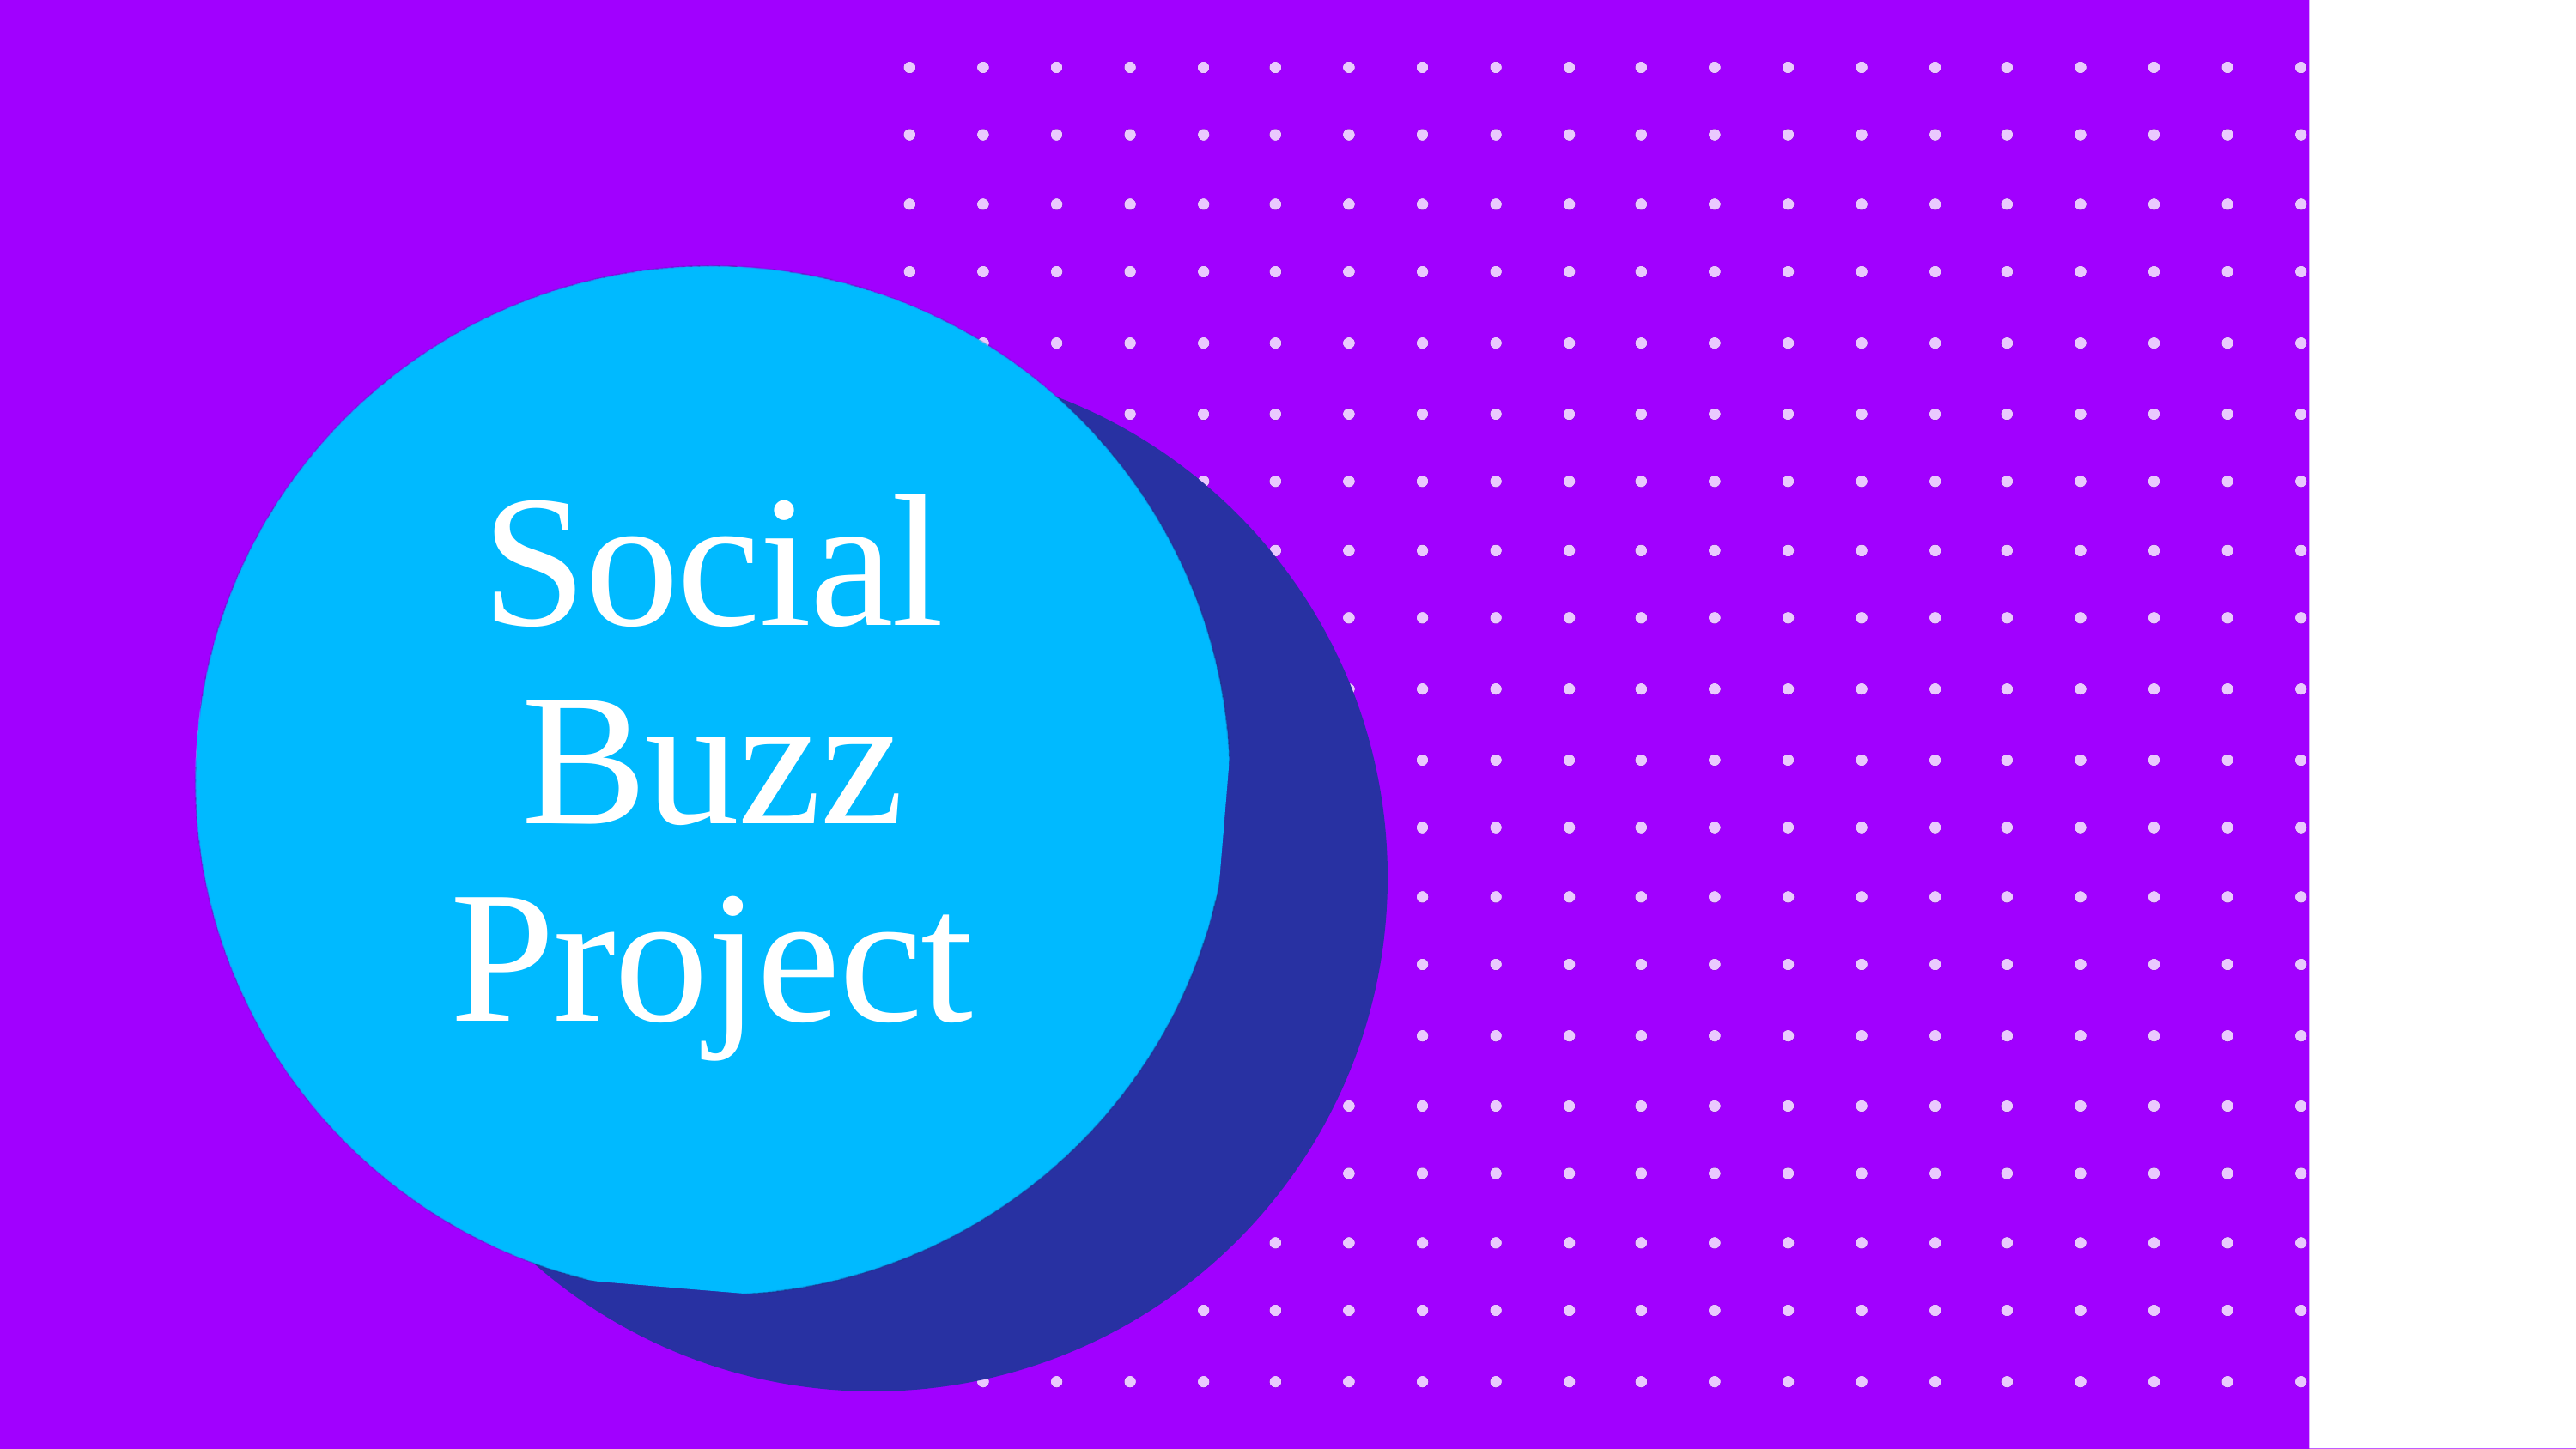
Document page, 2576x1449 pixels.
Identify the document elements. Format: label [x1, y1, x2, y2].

text_box [155, 220, 1388, 1392]
text_box [896, 57, 2312, 1392]
text_box [2309, 0, 2576, 1449]
